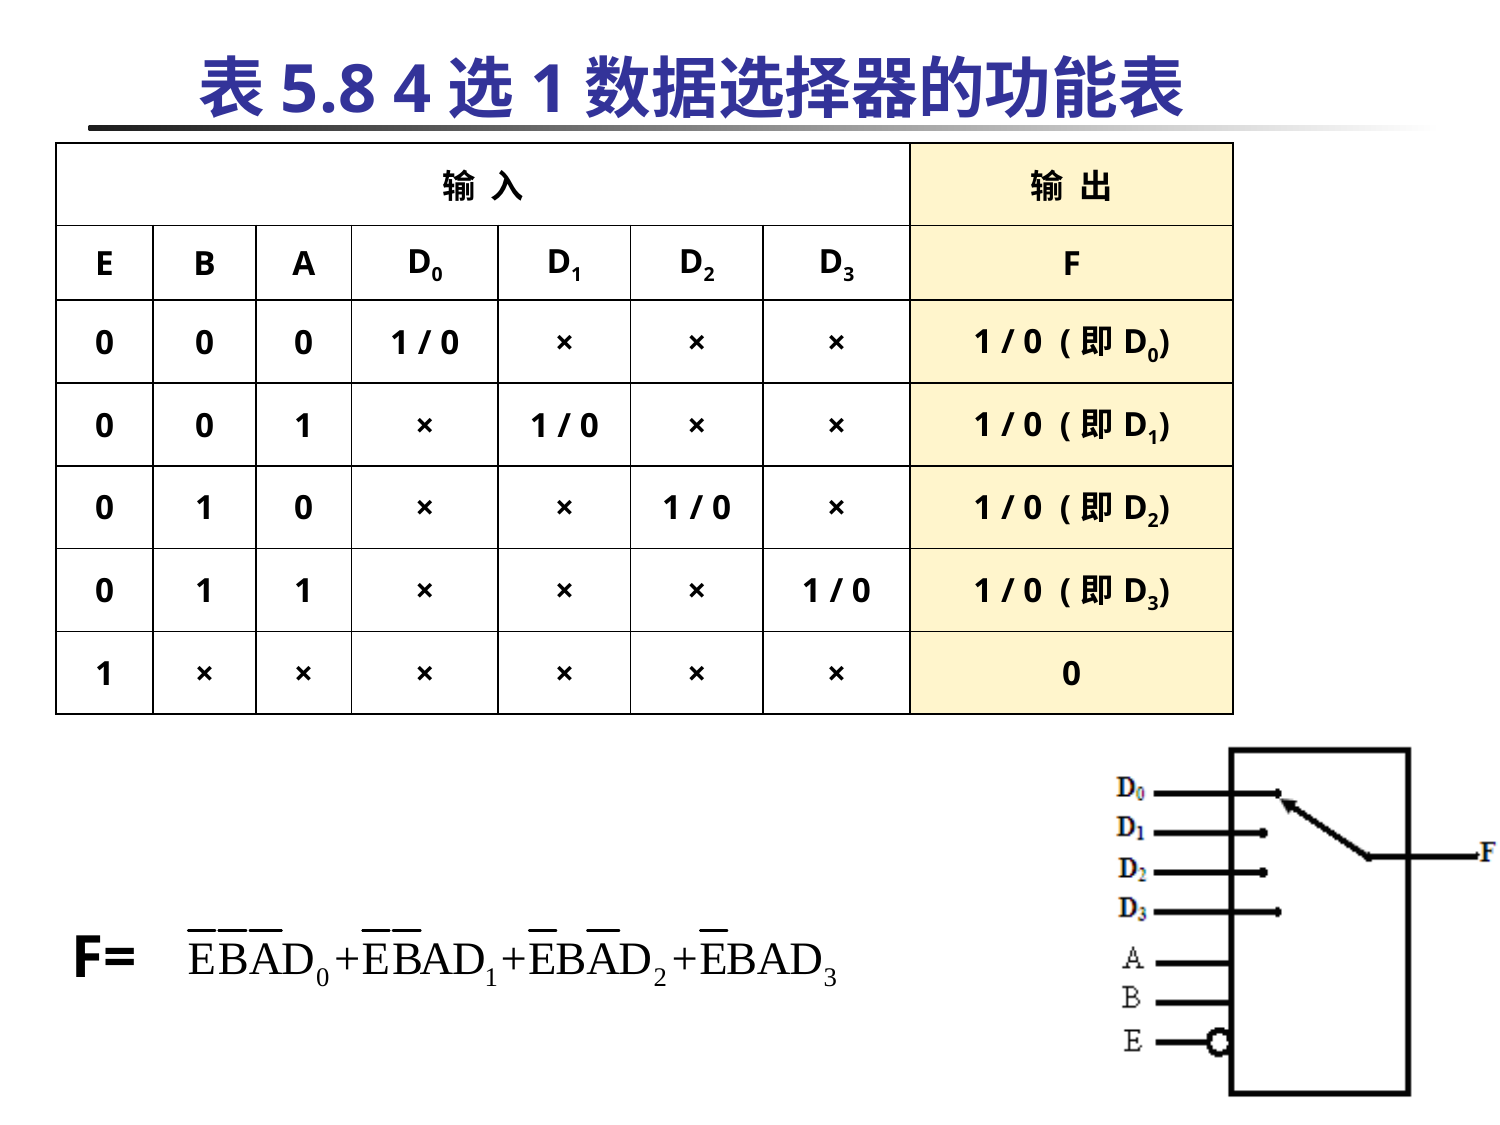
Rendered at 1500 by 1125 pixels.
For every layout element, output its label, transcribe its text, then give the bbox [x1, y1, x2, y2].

table_cell 0 [257, 301, 351, 382]
table_cell F [911, 226, 1232, 299]
table_cell D0 [352, 226, 497, 299]
table_cell 0 [911, 632, 1232, 713]
table_cell × [631, 632, 762, 713]
table_cell 0 [57, 301, 152, 382]
table_cell × [352, 632, 497, 713]
table_cell 0 [57, 384, 152, 465]
table_cell D1 [499, 226, 630, 299]
table_cell 0 [154, 384, 255, 465]
table_cell 1 [57, 632, 152, 713]
table_cell × [764, 384, 909, 465]
table_cell 1 / 0 (即D1) [911, 384, 1232, 465]
table_cell 1 / 0 [352, 301, 497, 382]
table_cell × [499, 632, 630, 713]
table_cell × [631, 301, 762, 382]
table_cell × [154, 632, 255, 713]
table_cell × [257, 632, 351, 713]
table_cell D3 [764, 226, 909, 299]
picture [1110, 722, 1500, 1101]
table_cell 1 / 0 [499, 384, 630, 465]
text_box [47, 908, 858, 1012]
table_cell B [154, 226, 255, 299]
title 表5.8 4选1数据选择器的功能表 [183, 54, 1462, 133]
table_cell × [352, 384, 497, 465]
table_cell × [631, 384, 762, 465]
table_header 输 出 [911, 144, 1232, 225]
table_cell 0 [57, 549, 152, 631]
table_cell 1 / 0 (即D2) [911, 467, 1232, 548]
table_cell 1 [154, 467, 255, 548]
table_cell 1 / 0 [764, 549, 909, 631]
table_cell 1 [257, 384, 351, 465]
table_cell 0 [57, 467, 152, 548]
table_cell 0 [257, 467, 351, 548]
table_cell E [57, 226, 152, 299]
table_cell × [764, 632, 909, 713]
table_cell 1 / 0 [631, 467, 762, 548]
table_cell 1 [154, 549, 255, 631]
table_cell × [499, 301, 630, 382]
table_cell × [352, 467, 497, 548]
table_cell × [764, 467, 909, 548]
table_cell 0 [154, 301, 255, 382]
table_cell × [764, 301, 909, 382]
table_cell A [257, 226, 351, 299]
table_header 输 入 [57, 144, 909, 225]
table_cell D2 [631, 226, 762, 299]
table_cell × [499, 467, 630, 548]
table_cell × [352, 549, 497, 631]
table_cell 1 / 0 (即D0) [911, 301, 1232, 382]
table_cell × [499, 549, 630, 631]
table_cell × [631, 549, 762, 631]
table_cell 1 [257, 549, 351, 631]
table_cell 1 / 0 (即D3) [911, 549, 1232, 631]
